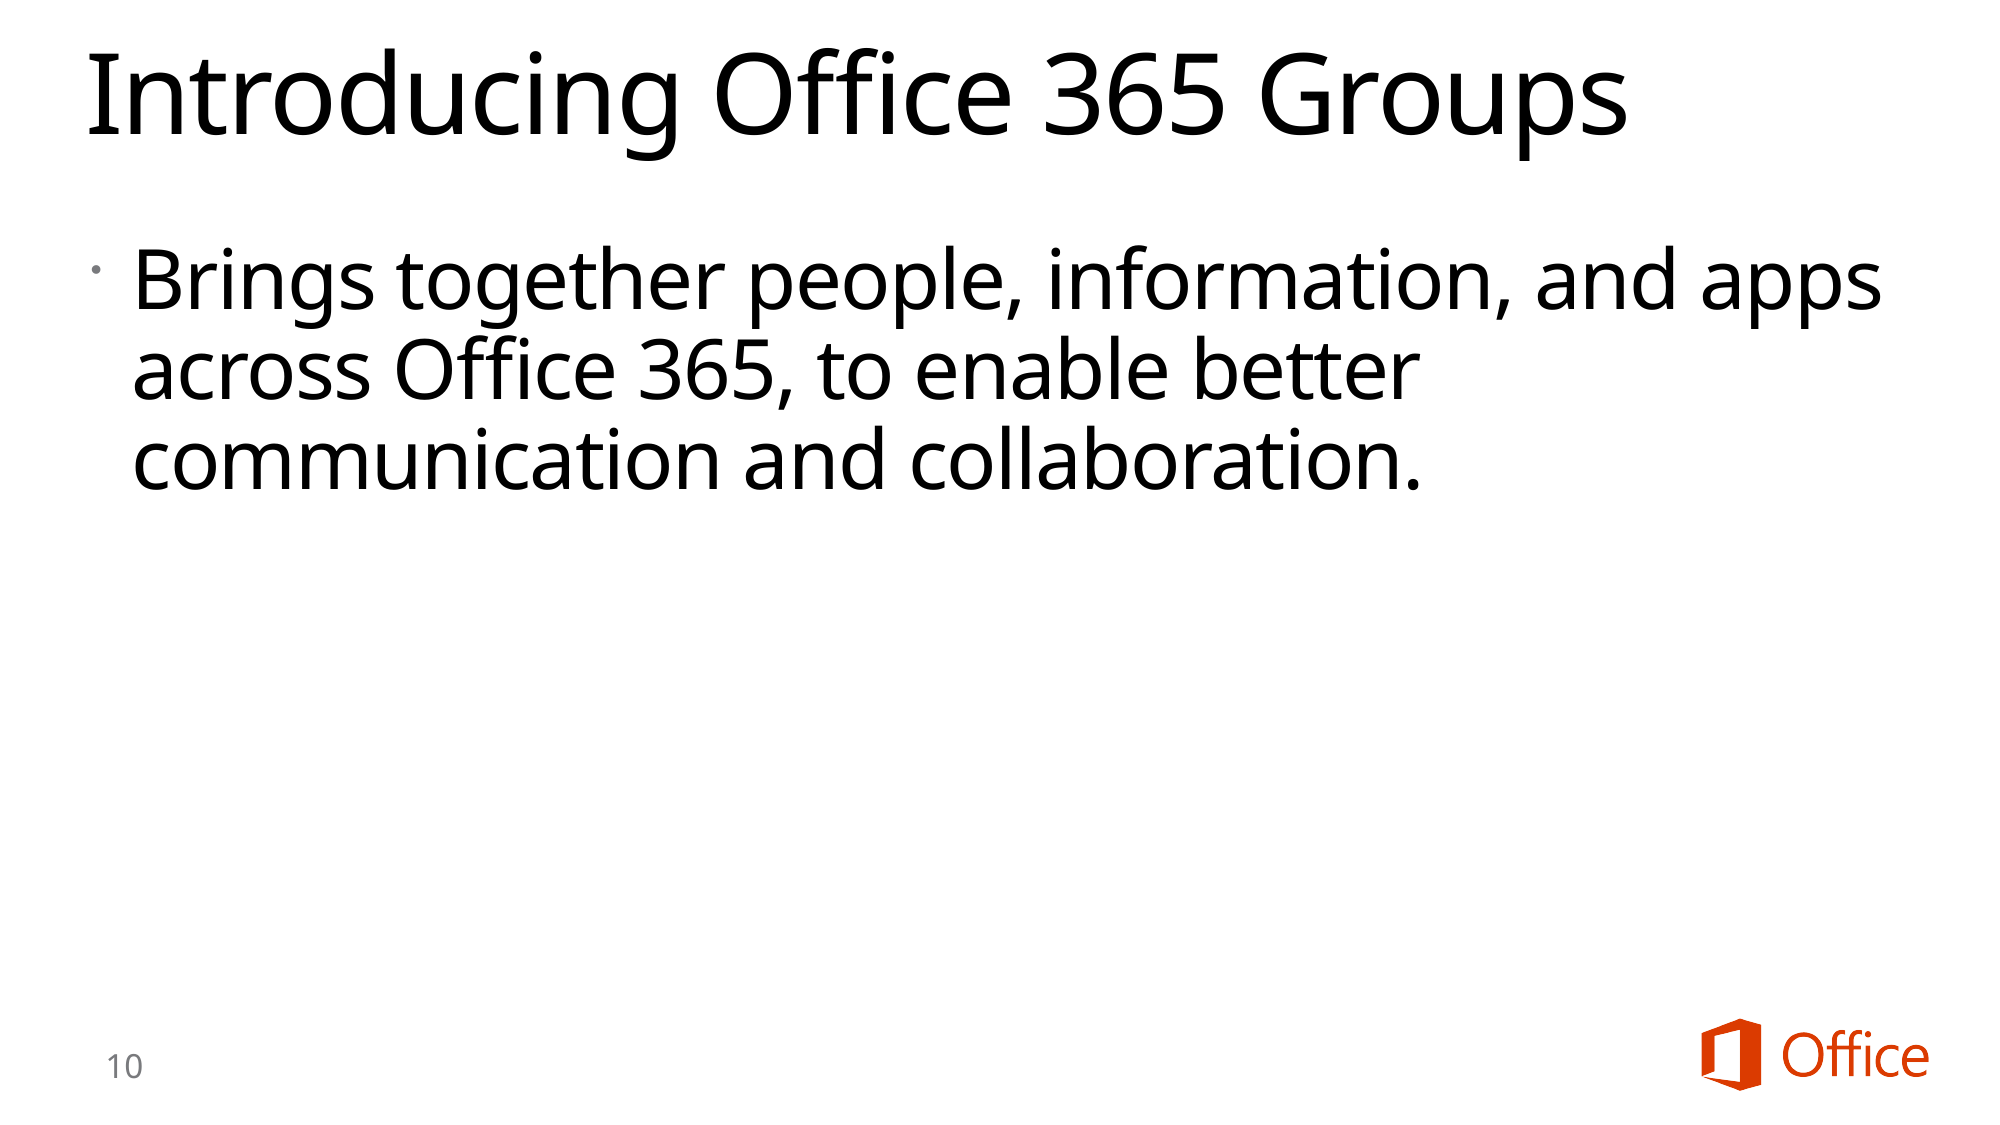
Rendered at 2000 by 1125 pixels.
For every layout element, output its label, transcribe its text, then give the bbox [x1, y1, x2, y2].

list Brings together people, information, and apps across Office 365, to enable better communication and collaboration. [85, 237, 1914, 573]
title Introducing Office 365 Groups [85, 37, 1914, 161]
slide_number 10 [85, 1049, 178, 1086]
picture [1670, 987, 1960, 1122]
